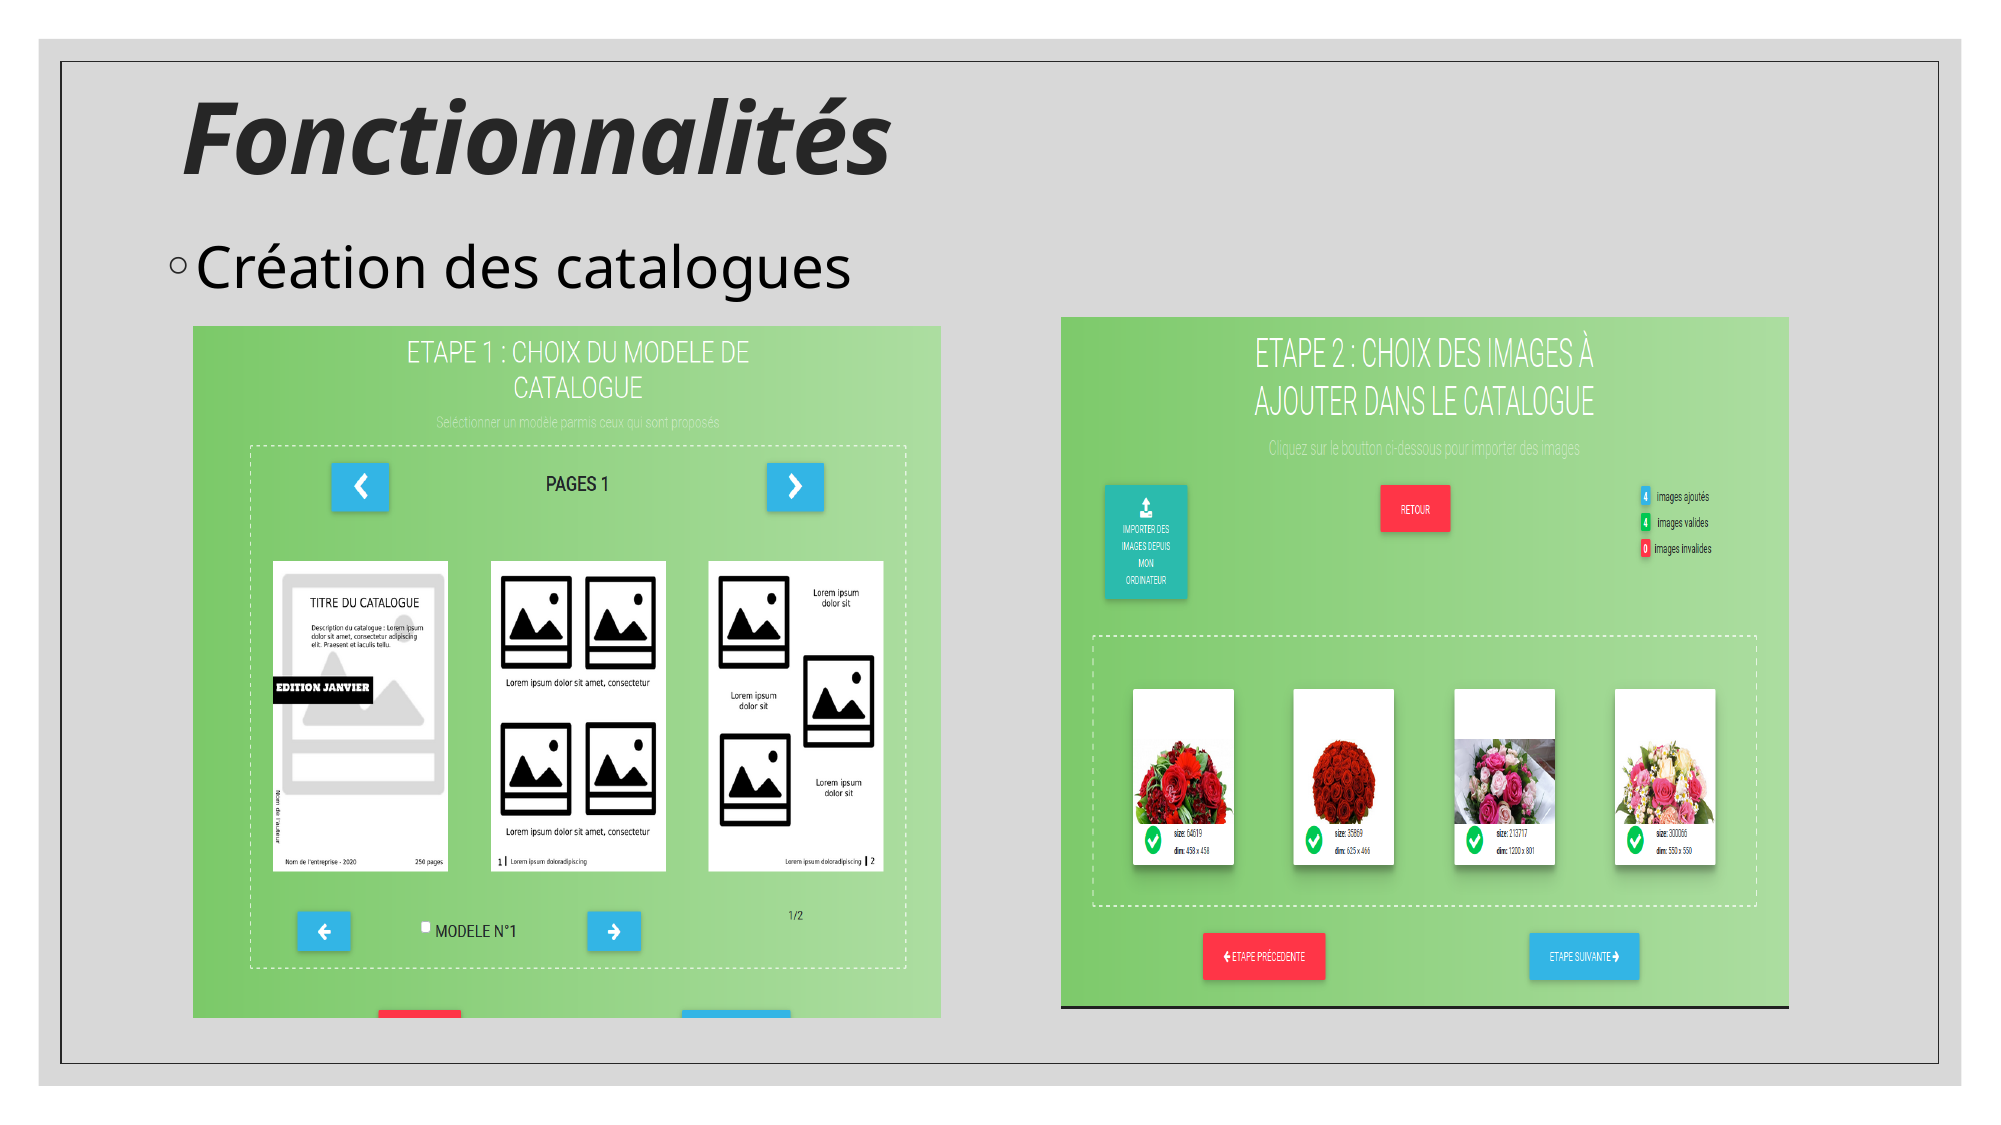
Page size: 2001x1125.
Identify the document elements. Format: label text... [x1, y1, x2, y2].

title Fonctionnalités [165, 69, 1816, 215]
picture [193, 326, 941, 1018]
picture [1061, 317, 1789, 1009]
list Création des catalogues [146, 215, 1797, 289]
